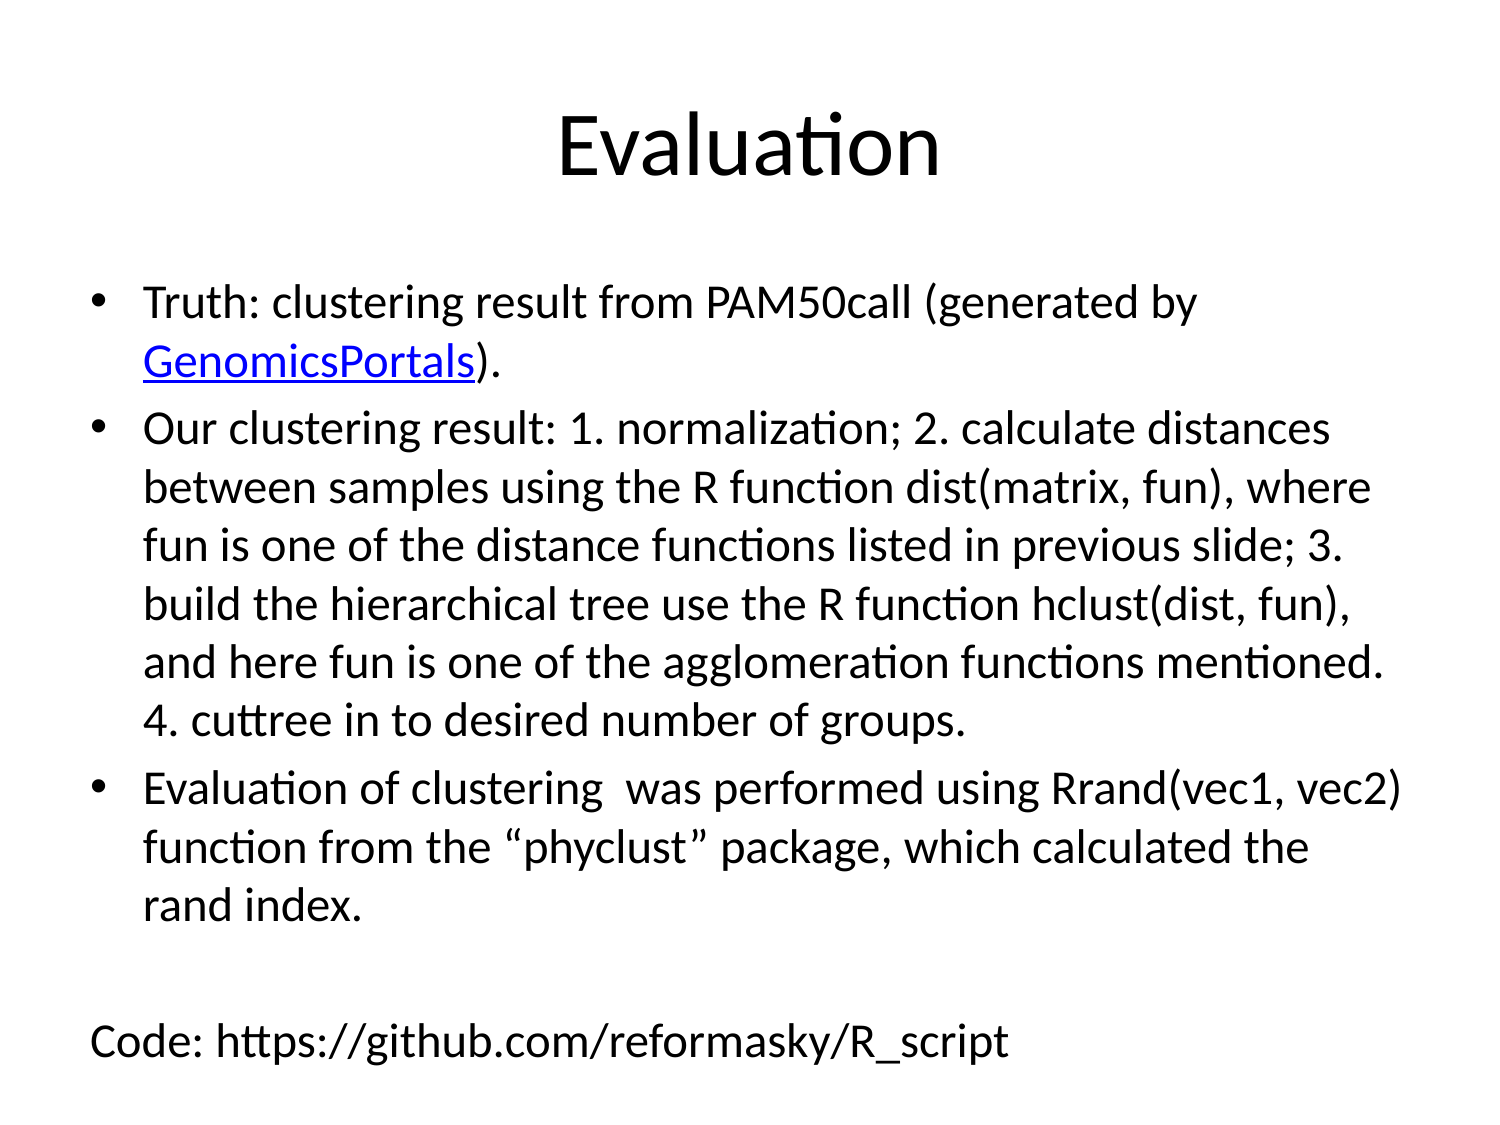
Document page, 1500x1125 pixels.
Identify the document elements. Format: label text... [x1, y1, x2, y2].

title Evaluation [75, 45, 1425, 233]
list Truth: clustering result from PAM50call (generated by GenomicsPortals). Our clustering result: 1. normalization; 2. calculate distances between samples using the R function dist(matrix, fun), where fun is one of the distance functions listed in previous slide; 3. build the hierarchical tree use the R function hclust(dist, fun), and here fun is one of the agglomeration functions mentioned. 4. cuttree in to desired number of groups. Evaluation of clustering was performed using Rrand(vec1, vec2) function from the “phyclust” package, which calculated the rand index. Code: https://github.com/reformasky/R_script [75, 262, 1425, 1083]
